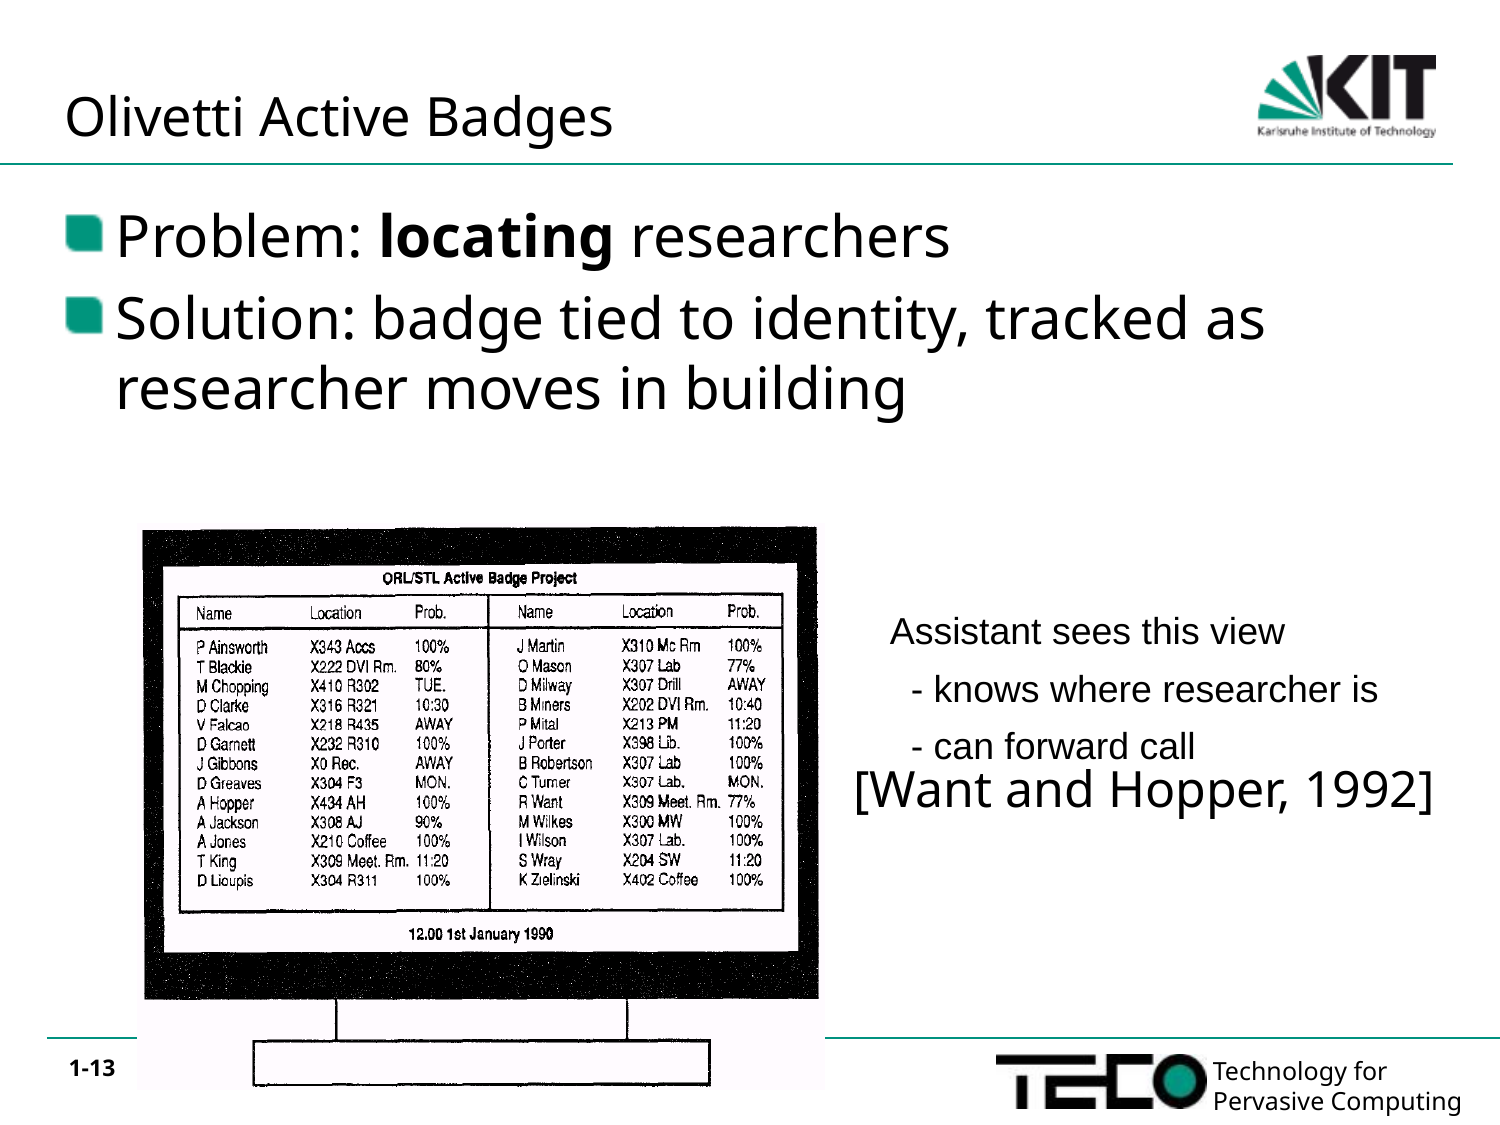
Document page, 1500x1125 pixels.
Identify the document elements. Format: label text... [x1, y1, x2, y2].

title Olivetti Active Badges [63, 54, 1199, 148]
picture [1257, 55, 1436, 138]
picture [137, 523, 826, 1090]
picture [64, 295, 106, 337]
list Problem: locating researchers Solution: badge tied to identity, tracked as researcher moves in building [Want and Hopper, 1992] [64, 198, 1436, 1020]
text_box Assistant sees this view - knows where researcher is - can forward call [875, 599, 1500, 775]
picture [996, 1054, 1207, 1109]
picture [64, 213, 106, 255]
